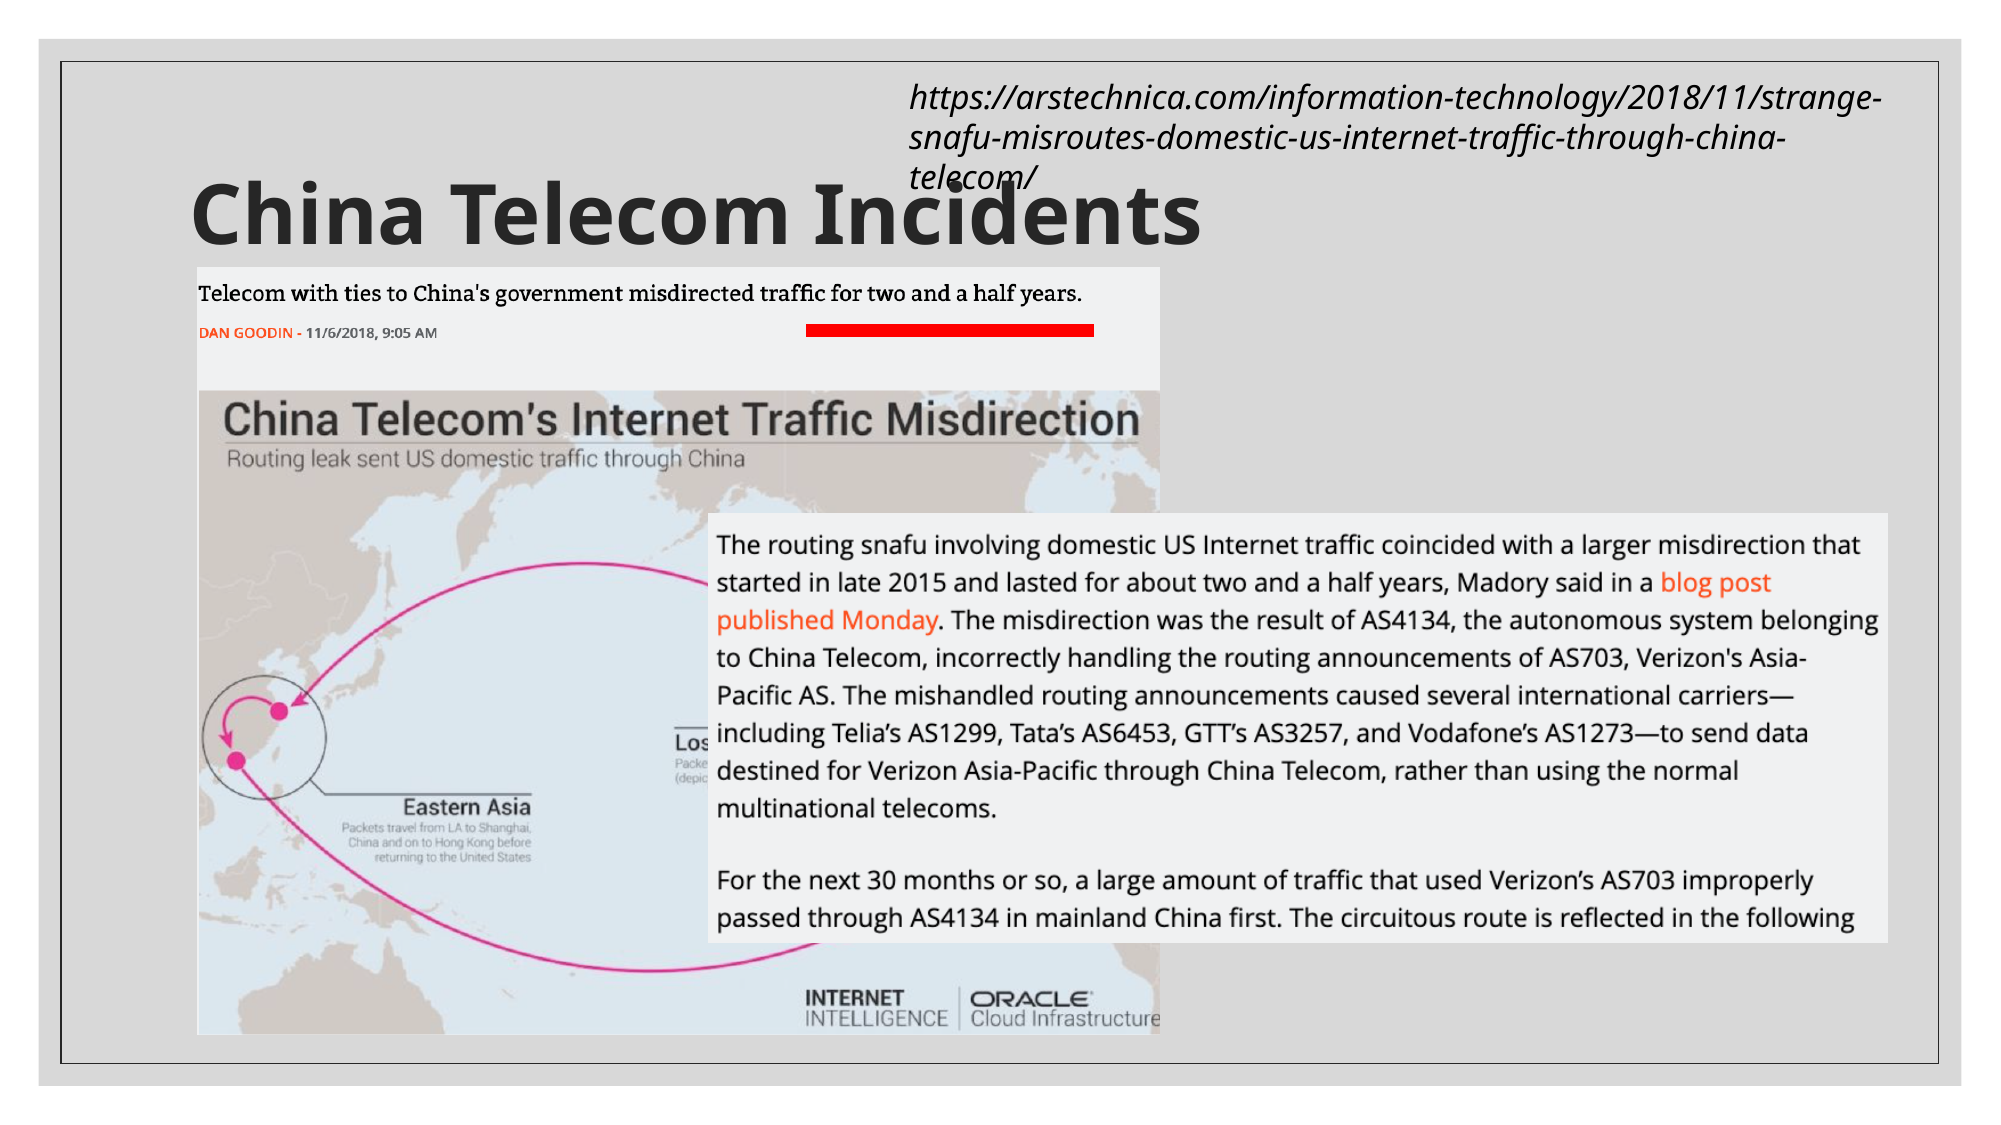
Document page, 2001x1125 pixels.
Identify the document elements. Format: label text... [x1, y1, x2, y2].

title China Telecom Incidents [174, 105, 1825, 331]
text_box https://arstechnica.com/information-technology/2018/11/strange-snafu-misroutes-domestic-us-internet-traffic-through-china-telecom/ [894, 68, 1919, 204]
picture [197, 267, 1888, 1035]
